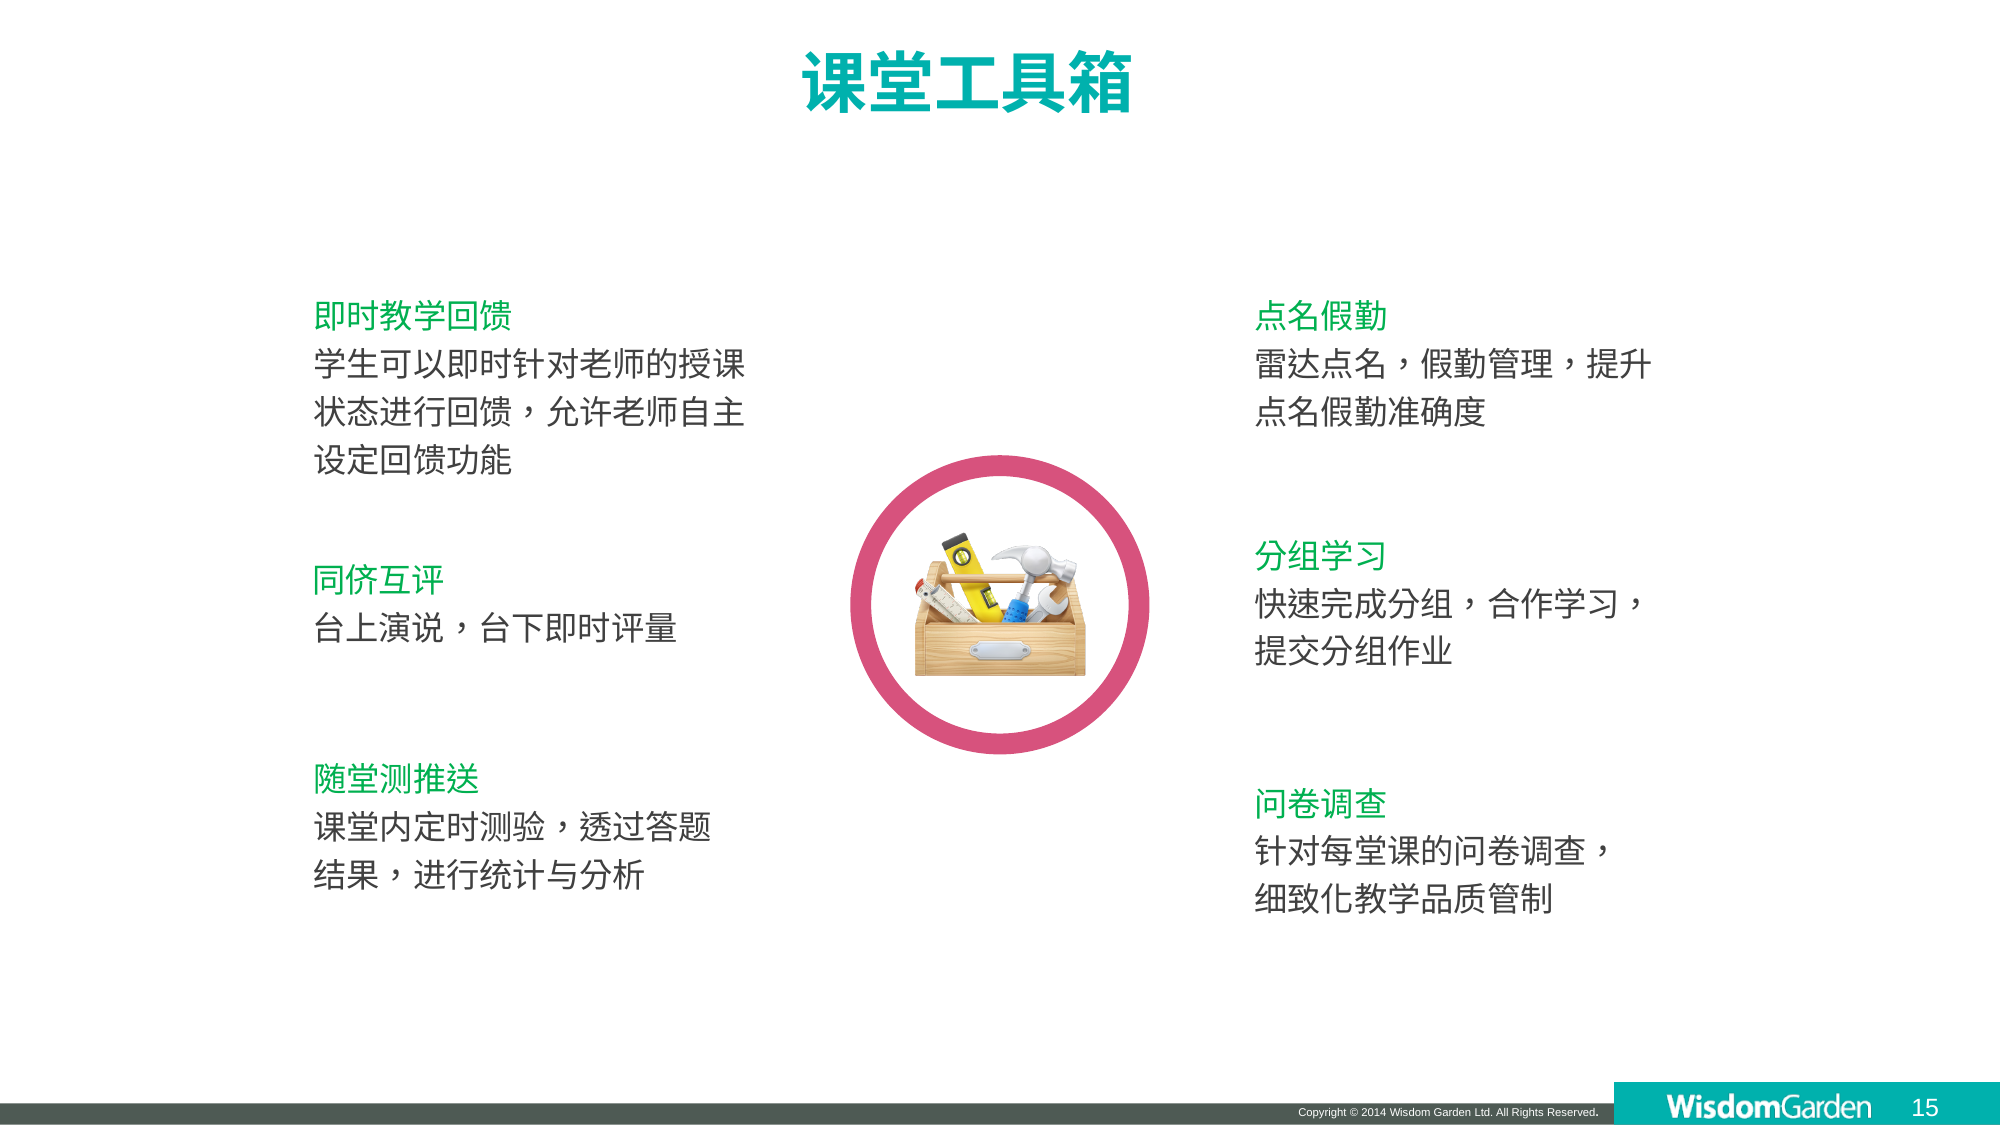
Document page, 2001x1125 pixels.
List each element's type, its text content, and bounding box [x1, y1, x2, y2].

picture [1661, 1086, 1876, 1124]
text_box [860, 465, 1140, 745]
title 课堂工具箱 [105, 20, 1831, 141]
text_box 分组学习 快速完成分组，合作学习，提交分组作业 [1246, 518, 1684, 679]
text_box 即时教学回馈 学生可以即时针对老师的授课状态进行回馈，允许老师自主设定回馈功能 [305, 279, 770, 488]
text_box 同侪互评 台上演说，台下即时评量 [303, 542, 739, 655]
text_box 随堂测推送 课堂内定时测验，透过答题结果，进行统计与分析 [305, 742, 740, 903]
slide_number 15 [1881, 1076, 1969, 1125]
text_box 问卷调查 针对每堂课的问卷调查，细致化教学品质管制 [1246, 766, 1660, 927]
text_box 点名假勤 雷达点名，假勤管理，提升点名假勤准确度 [1246, 278, 1684, 440]
